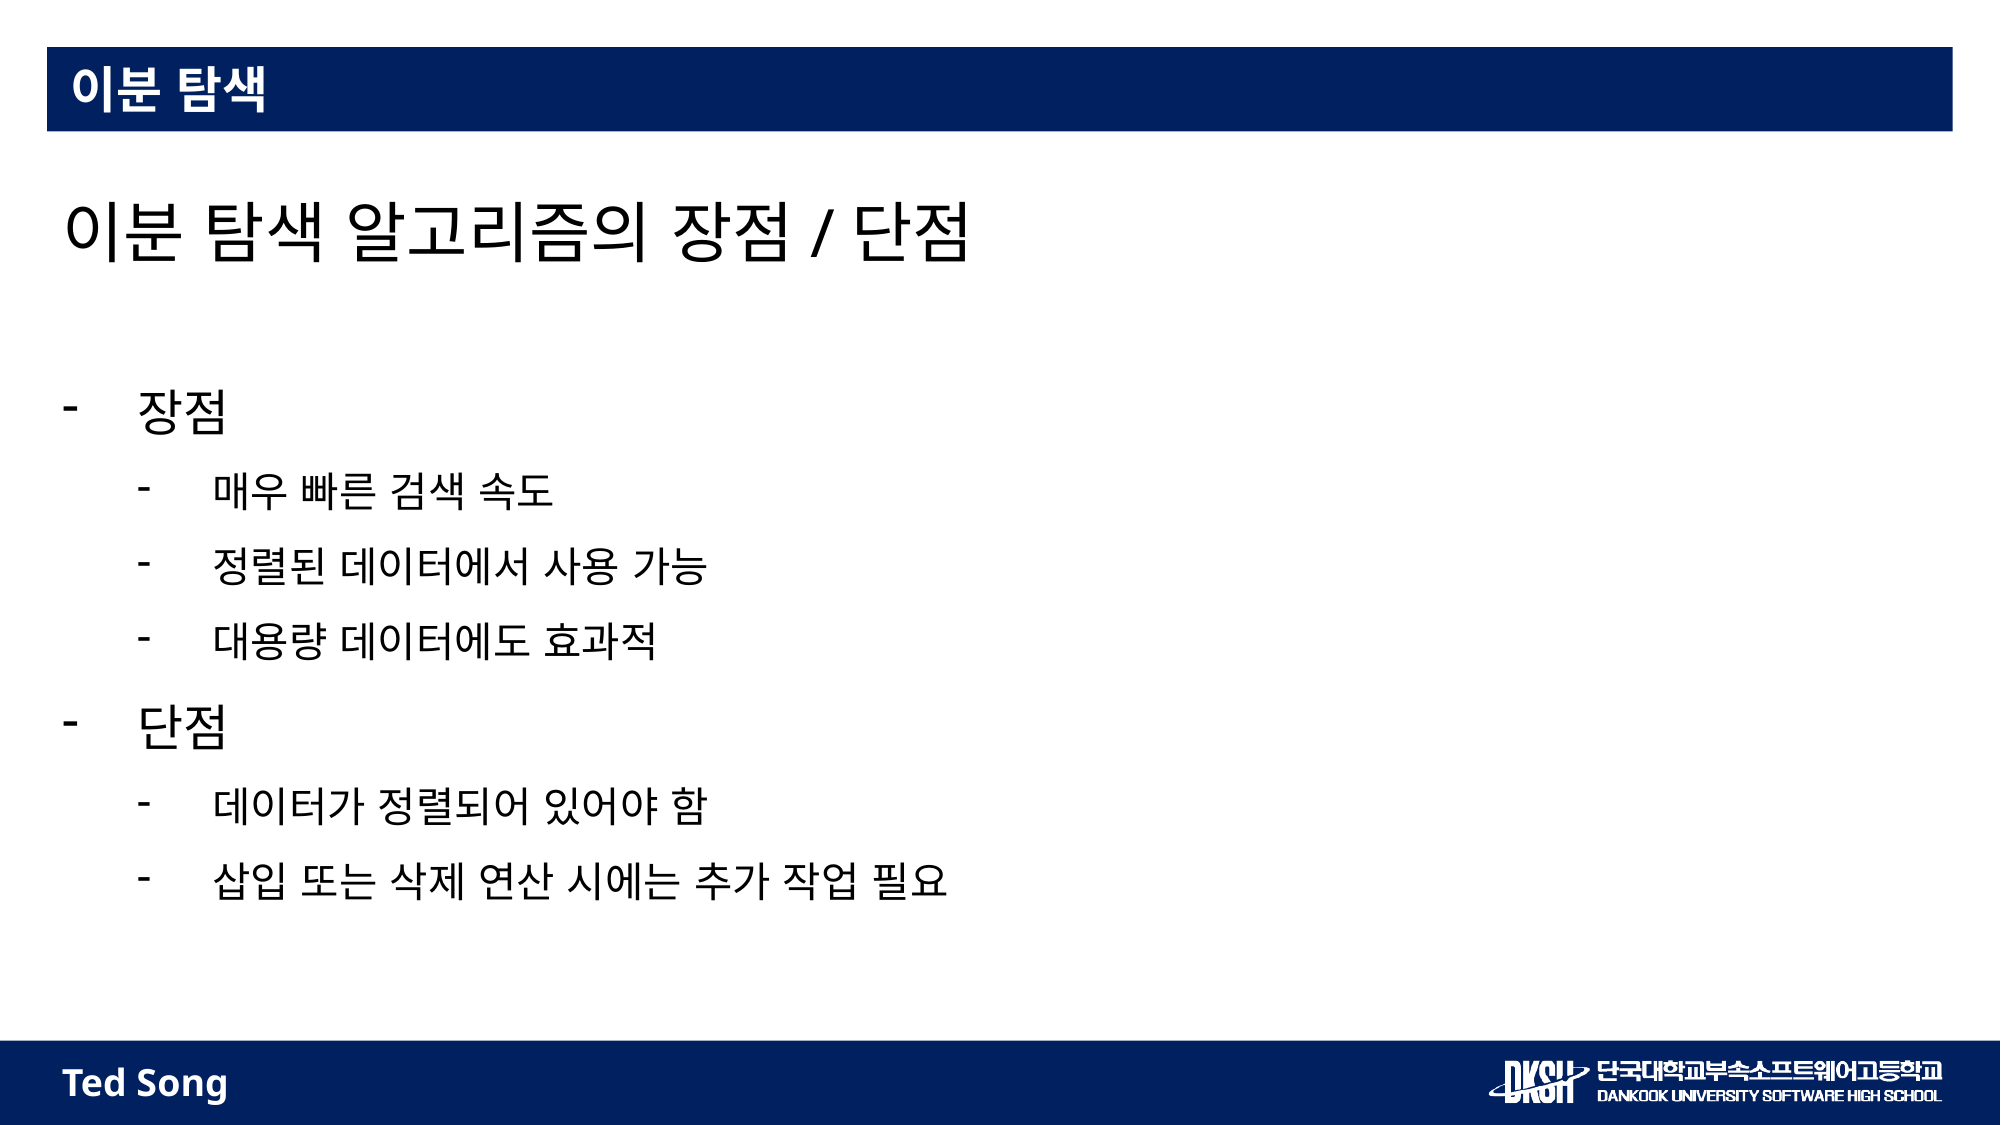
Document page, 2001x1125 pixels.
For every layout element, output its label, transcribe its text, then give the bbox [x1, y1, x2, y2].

text_box 이분 탐색 알고리즘의 장점/단점 장점 매우 빠른 검색 속도 정렬된 데이터에서 사용 가능 대용량 데이터에도 효과적 단점 데이터가 정렬되어 있어야 함 삽입 또는 삭제 연산 시에는 추가 작업 필요 [47, 183, 1953, 914]
text_box 이분 탐색 [56, 51, 284, 127]
text_box [46, 46, 1954, 132]
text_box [0, 1040, 2000, 1125]
